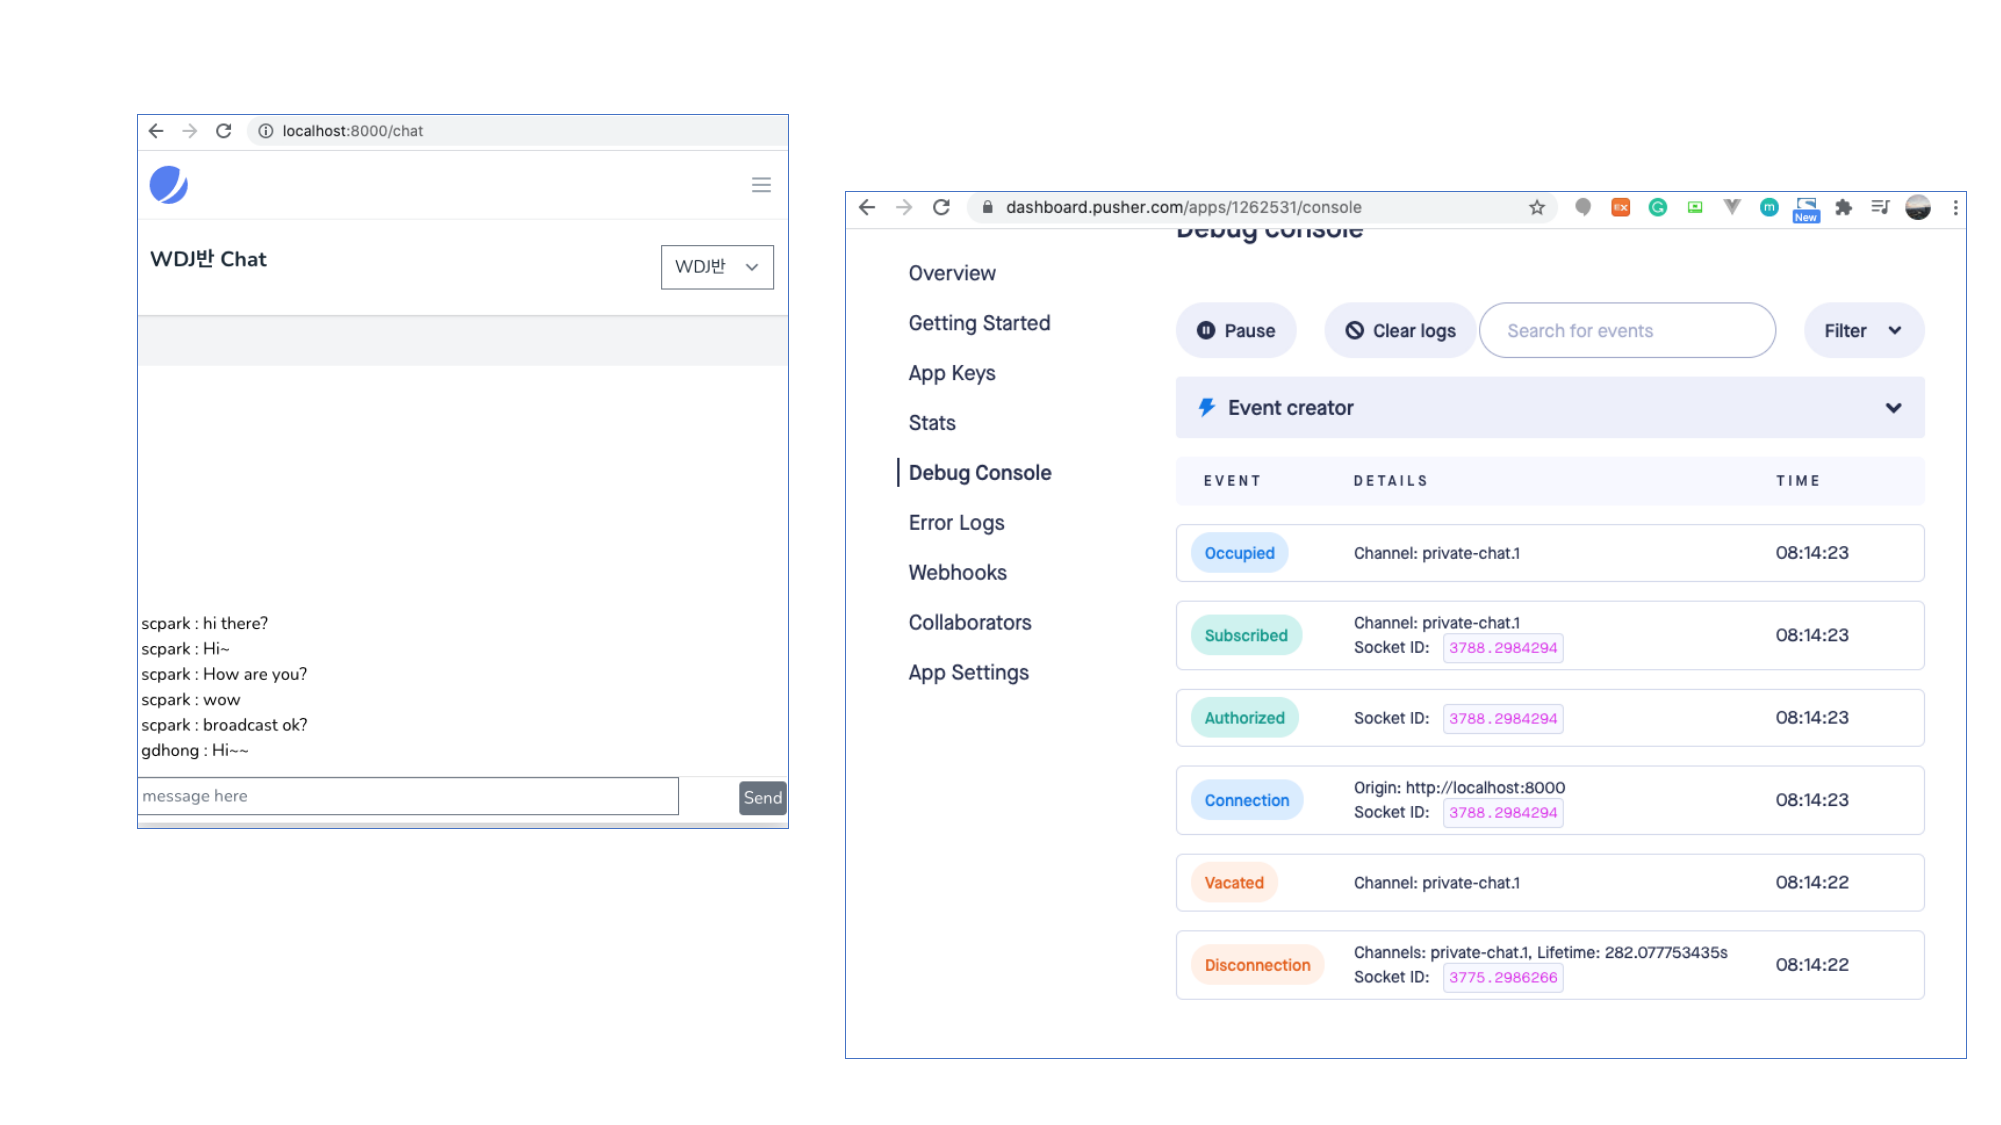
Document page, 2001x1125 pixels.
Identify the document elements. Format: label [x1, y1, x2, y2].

list [137, 114, 789, 829]
picture [845, 191, 1967, 1059]
